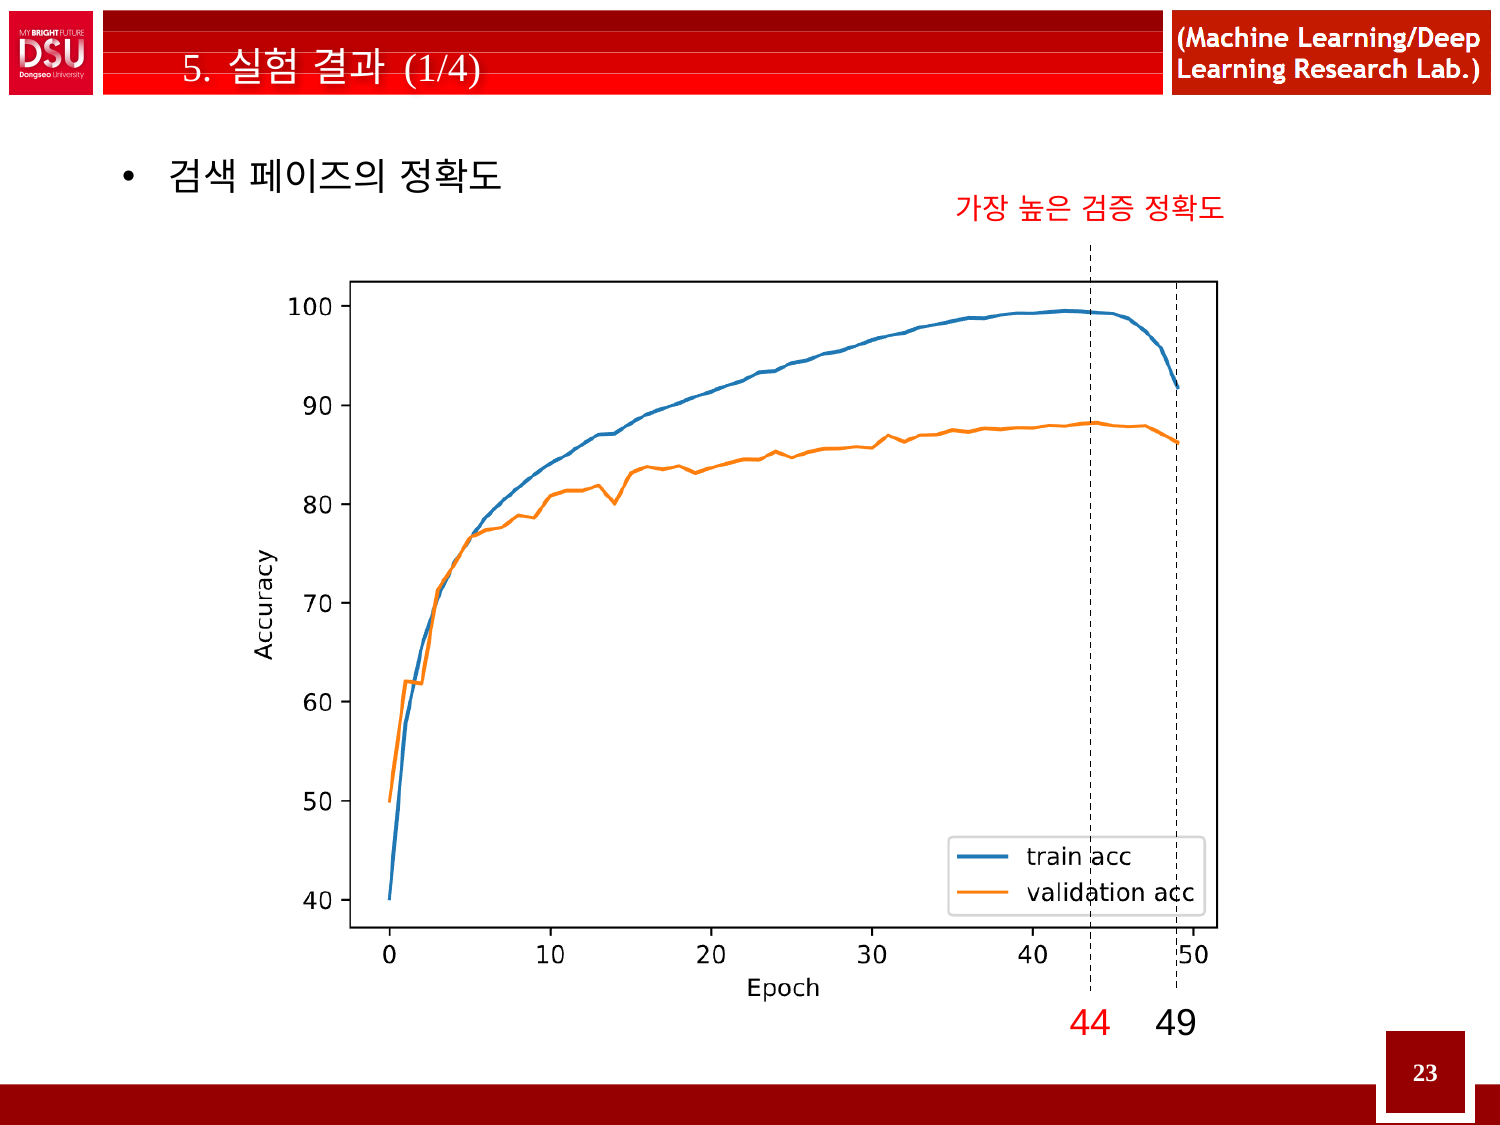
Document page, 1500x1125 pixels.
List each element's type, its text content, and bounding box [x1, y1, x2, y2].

text_box 검색 페이즈의 정확도 [107, 145, 613, 205]
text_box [229, 183, 1271, 1052]
text_box 23 [1393, 1049, 1458, 1094]
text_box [0, 2, 1500, 96]
text_box [1379, 1025, 1472, 1120]
text_box [0, 1082, 1500, 1125]
